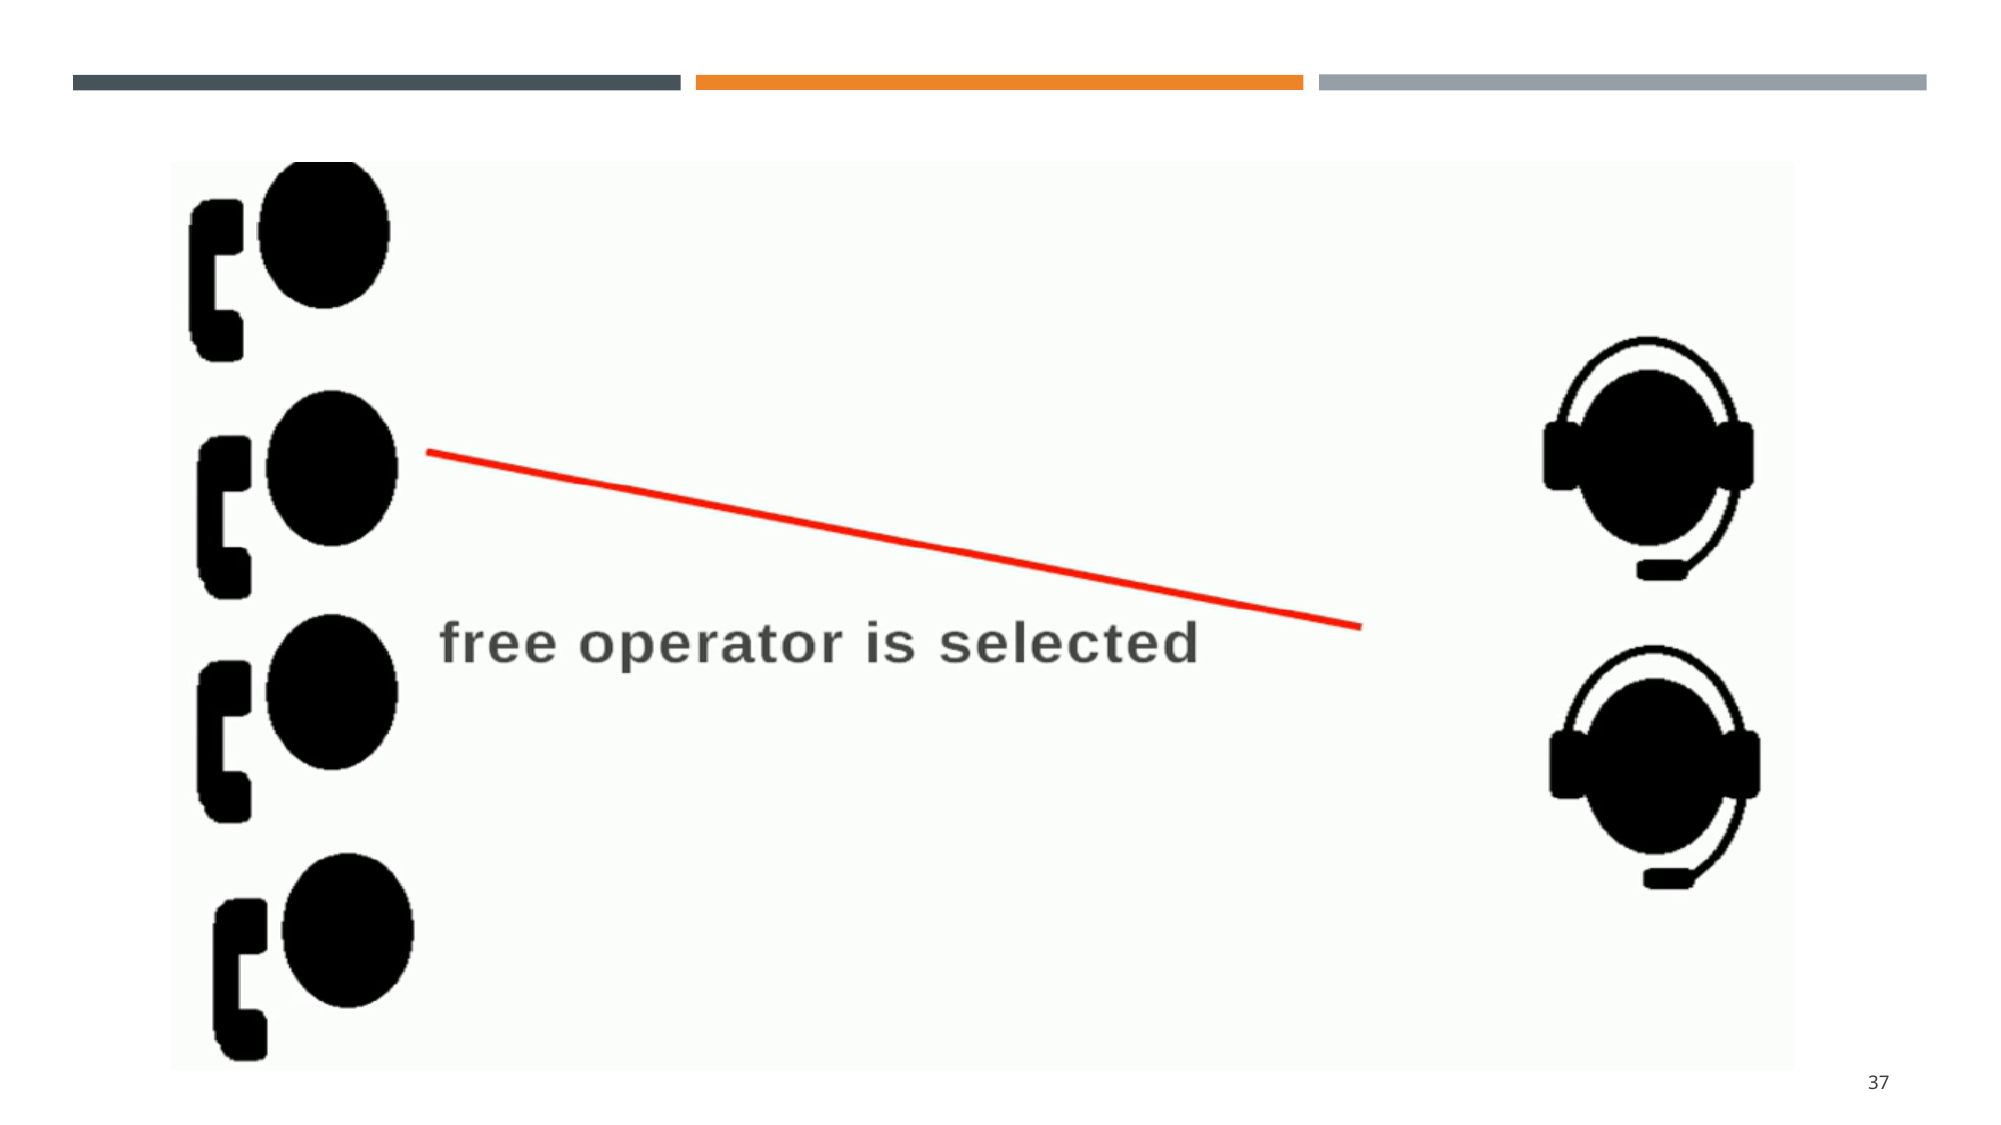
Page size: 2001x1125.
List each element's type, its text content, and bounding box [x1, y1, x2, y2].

picture [170, 161, 1795, 1071]
slide_number ‹#› [1732, 1053, 1905, 1114]
